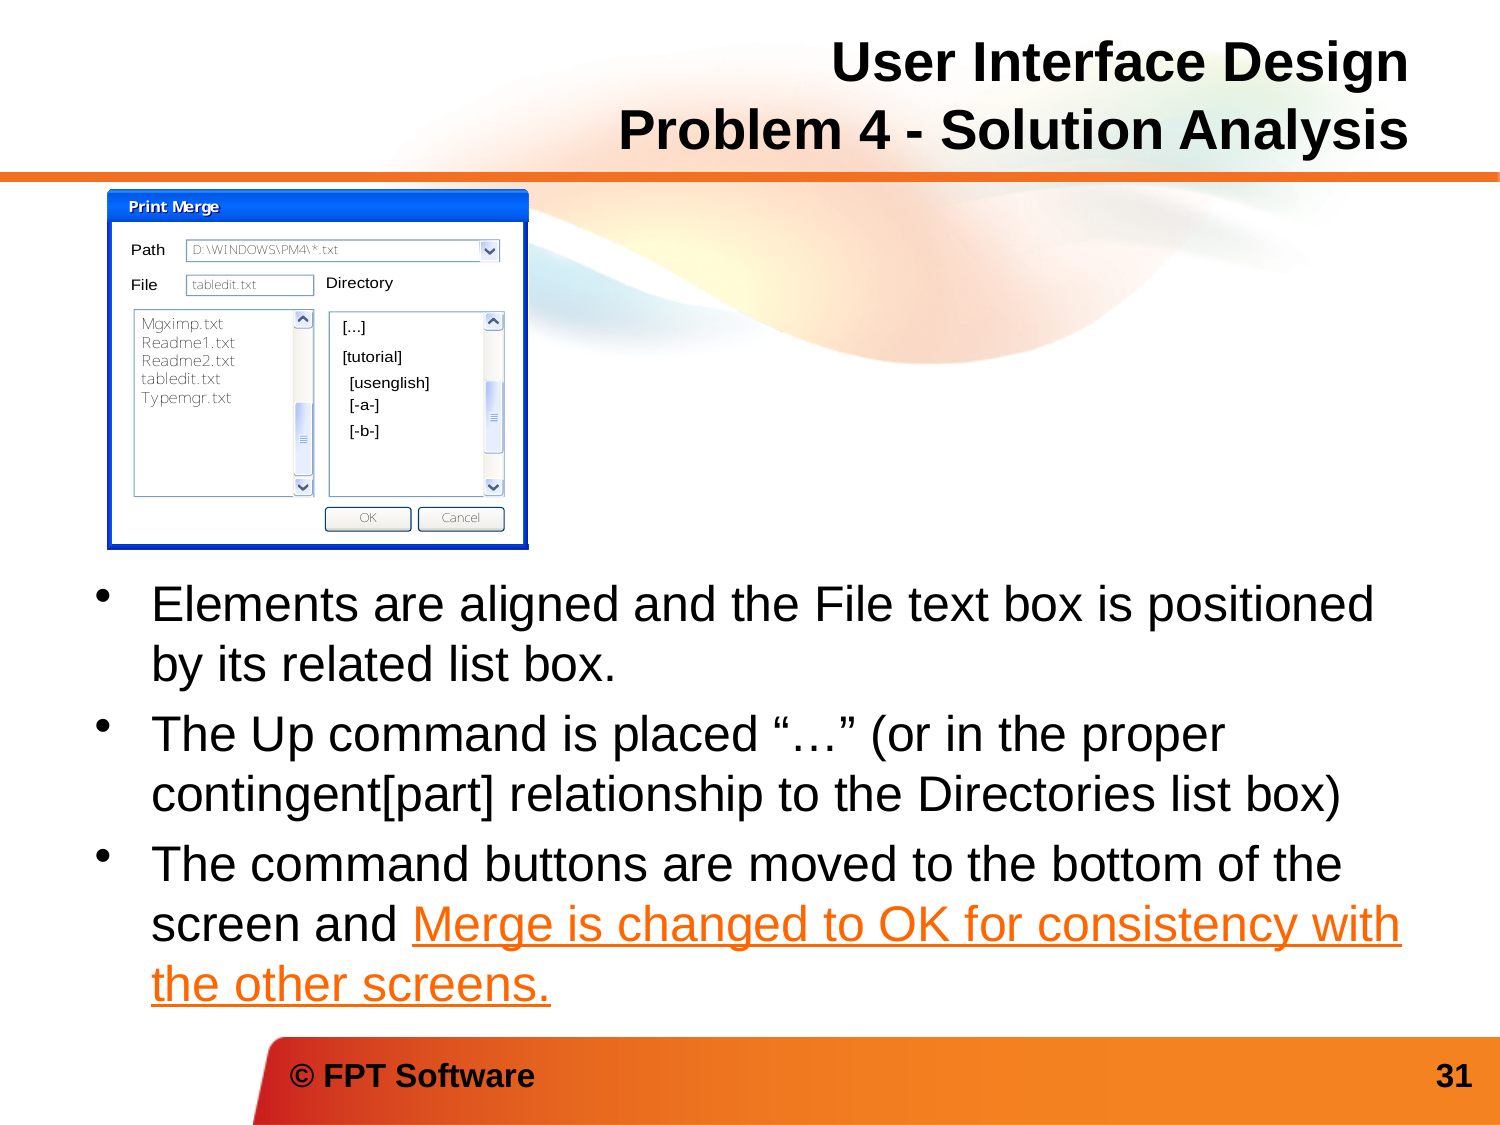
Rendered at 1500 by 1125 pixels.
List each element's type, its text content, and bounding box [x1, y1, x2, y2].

picture [292, 1079, 310, 1085]
picture [423, 1079, 431, 1084]
list Elements are aligned and the File text box is positioned by its related list box. The Up command is placed “…” (or in the proper contingent[part] relationship to the Directories list box) The command buttons are moved to the bottom of the screen and Merge is changed to OK for consistency with the other screens. [79, 564, 1430, 1079]
picture [253, 1037, 1500, 1125]
picture [0, 0, 1500, 486]
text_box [105, 187, 531, 551]
title User Interface Design Problem 4 - Solution Analysis [437, 24, 1425, 161]
